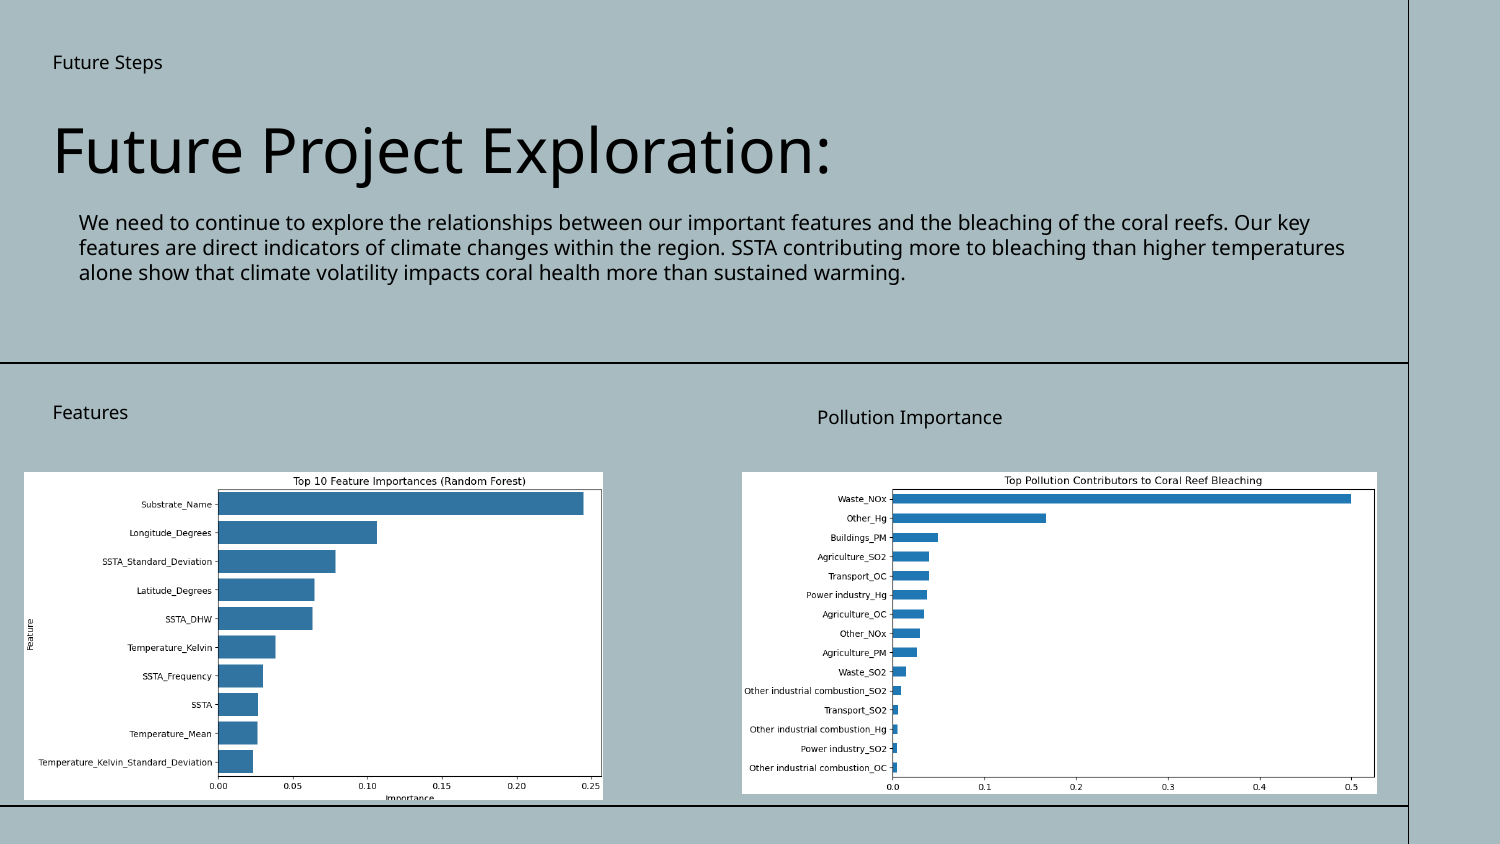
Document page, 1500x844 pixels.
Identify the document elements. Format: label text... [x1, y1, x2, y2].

list We need to continue to explore the relationships between our important features and the bleaching of the coral reefs. Our key features are direct indicators of climate changes within the region. SSTA contributing more to bleaching than higher temperatures alone show that climate volatility impacts coral health more than sustained warming. [63, 194, 1388, 326]
picture [24, 472, 604, 800]
subtitle Pollution Importance [802, 390, 1164, 453]
title Future Steps [37, 36, 374, 84]
title Future Project Exploration: [37, 84, 1288, 282]
picture [741, 472, 1378, 795]
subtitle Features [37, 386, 399, 448]
